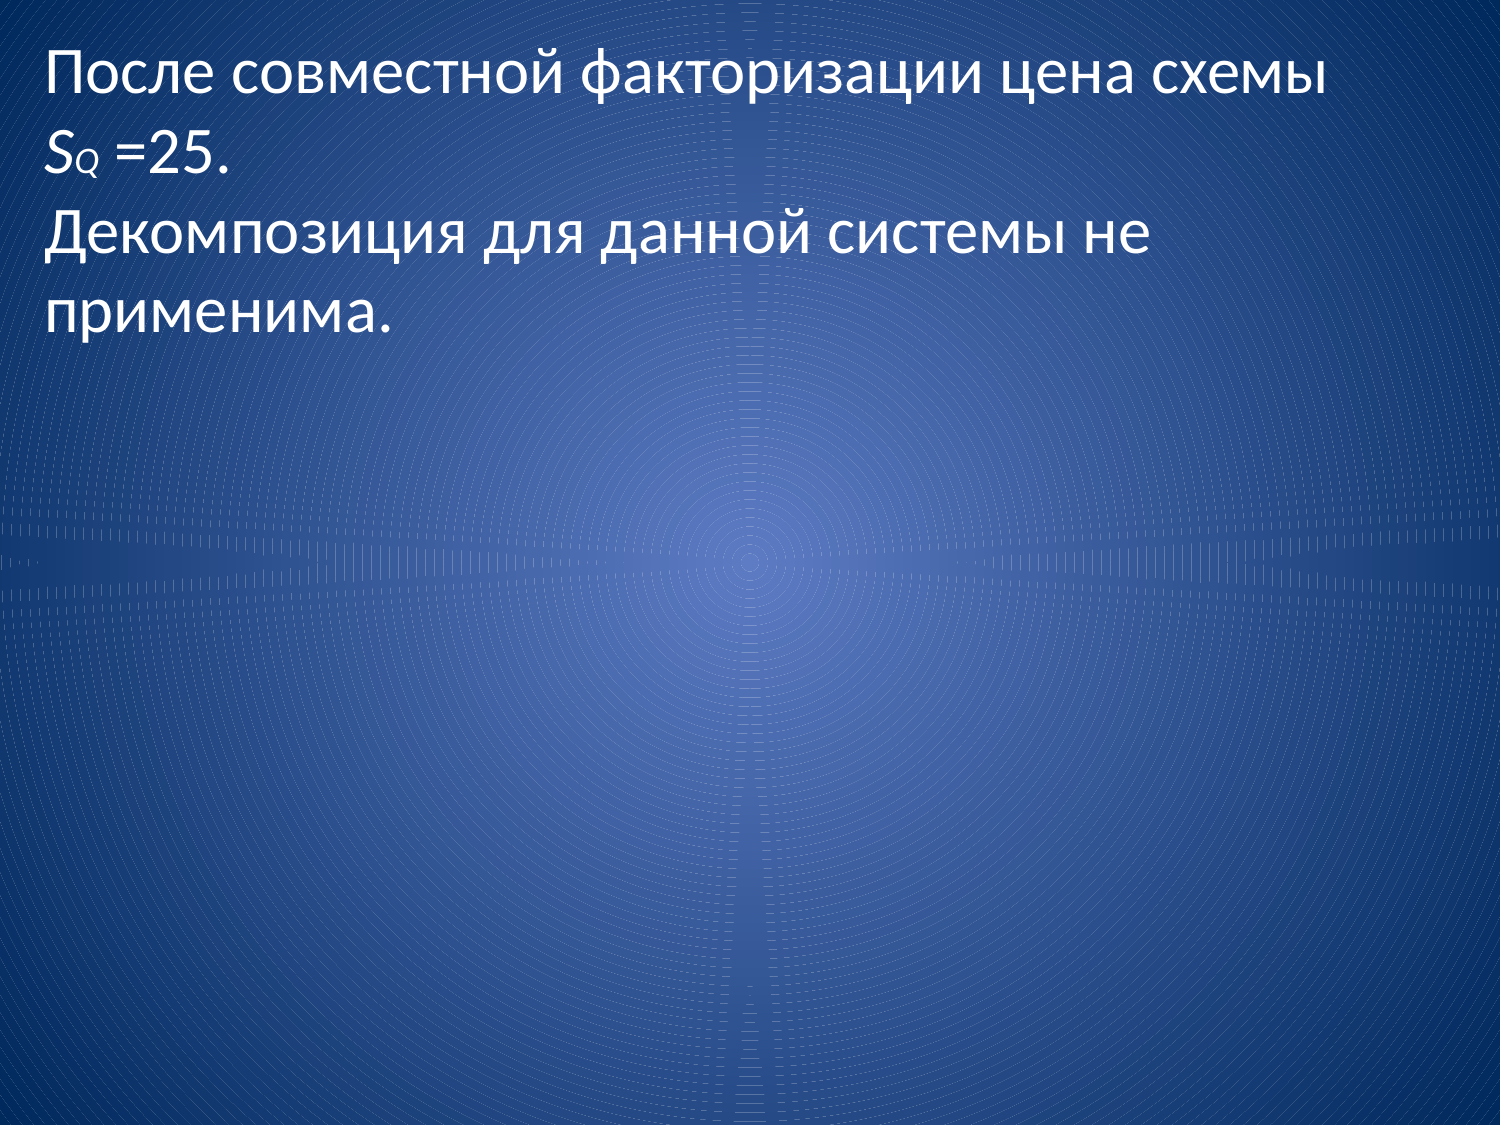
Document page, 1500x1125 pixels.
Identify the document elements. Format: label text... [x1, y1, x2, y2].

text_box После совместной факторизации цена схемы SQ =25. Декомпозиция для данной системы не применима. [29, 19, 1471, 354]
